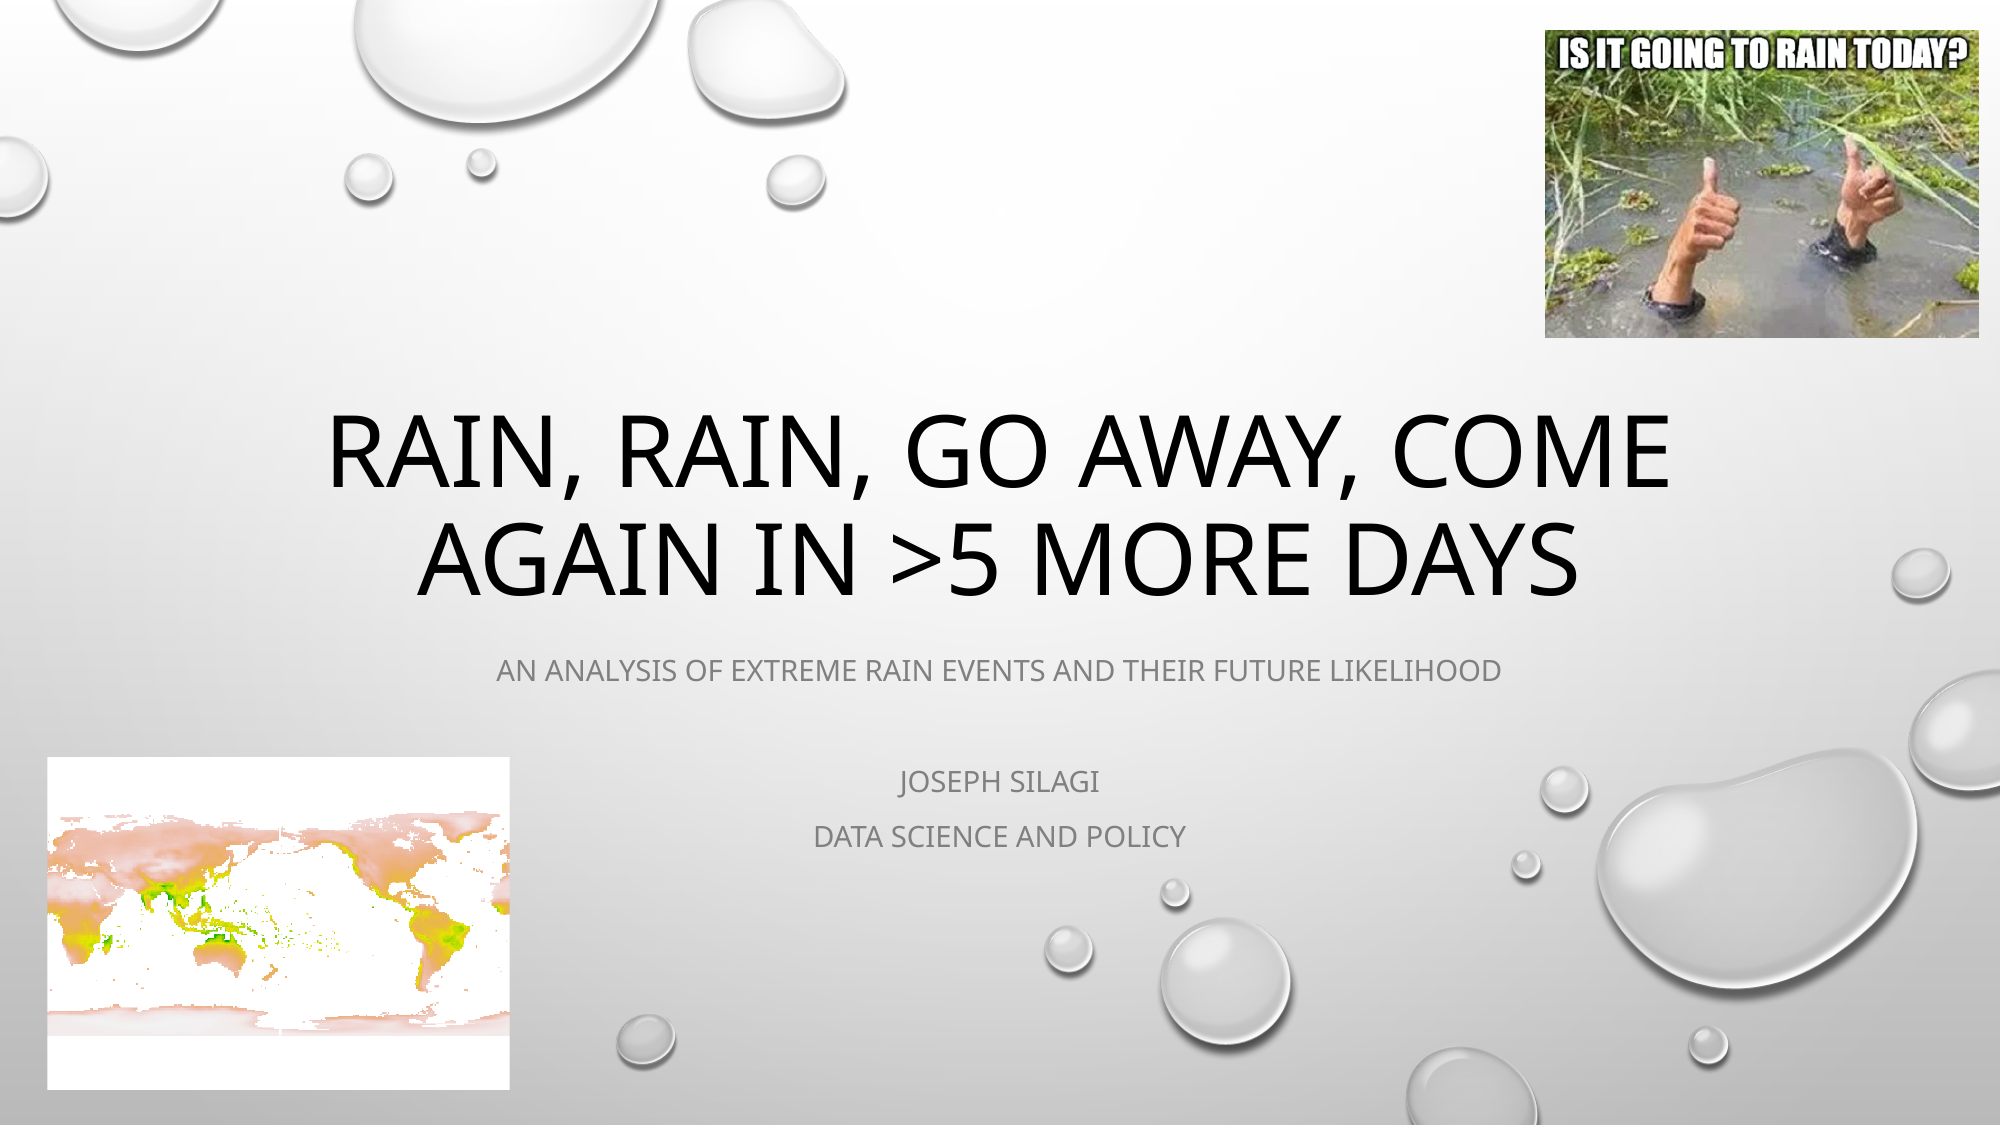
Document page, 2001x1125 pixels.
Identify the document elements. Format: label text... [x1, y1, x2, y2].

subtitle An analysis of extreme rain events and their future likelihood Joseph Silagi Data Science and Policy [287, 637, 1713, 863]
picture [0, 0, 2000, 1125]
title Rain, rain, go away, come again in >5 More days [287, 213, 1713, 625]
